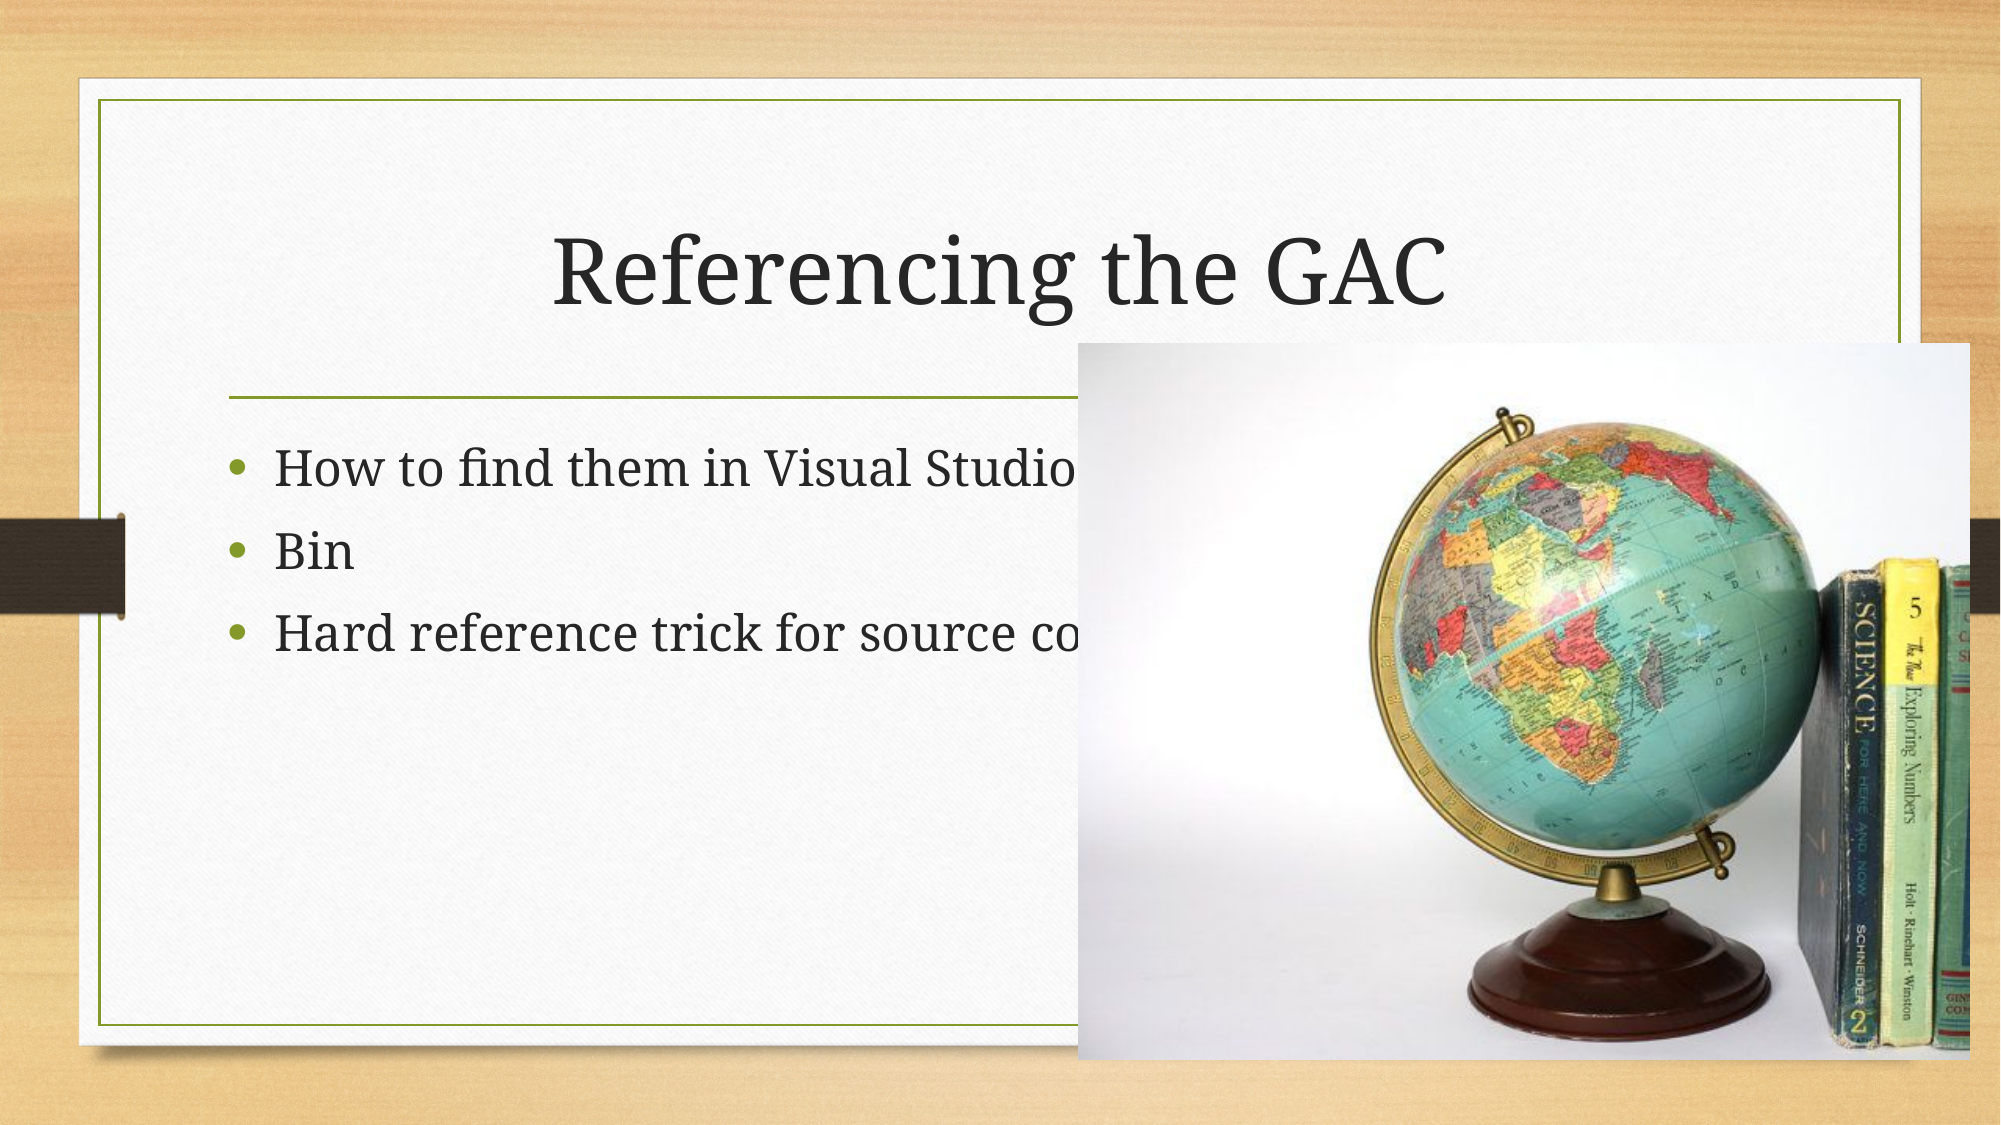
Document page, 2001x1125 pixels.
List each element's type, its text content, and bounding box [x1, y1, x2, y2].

title Referencing the GAC [212, 161, 1788, 375]
list How to find them in Visual Studio Bin Hard reference trick for source control [212, 429, 1078, 974]
picture [0, 0, 2001, 1125]
